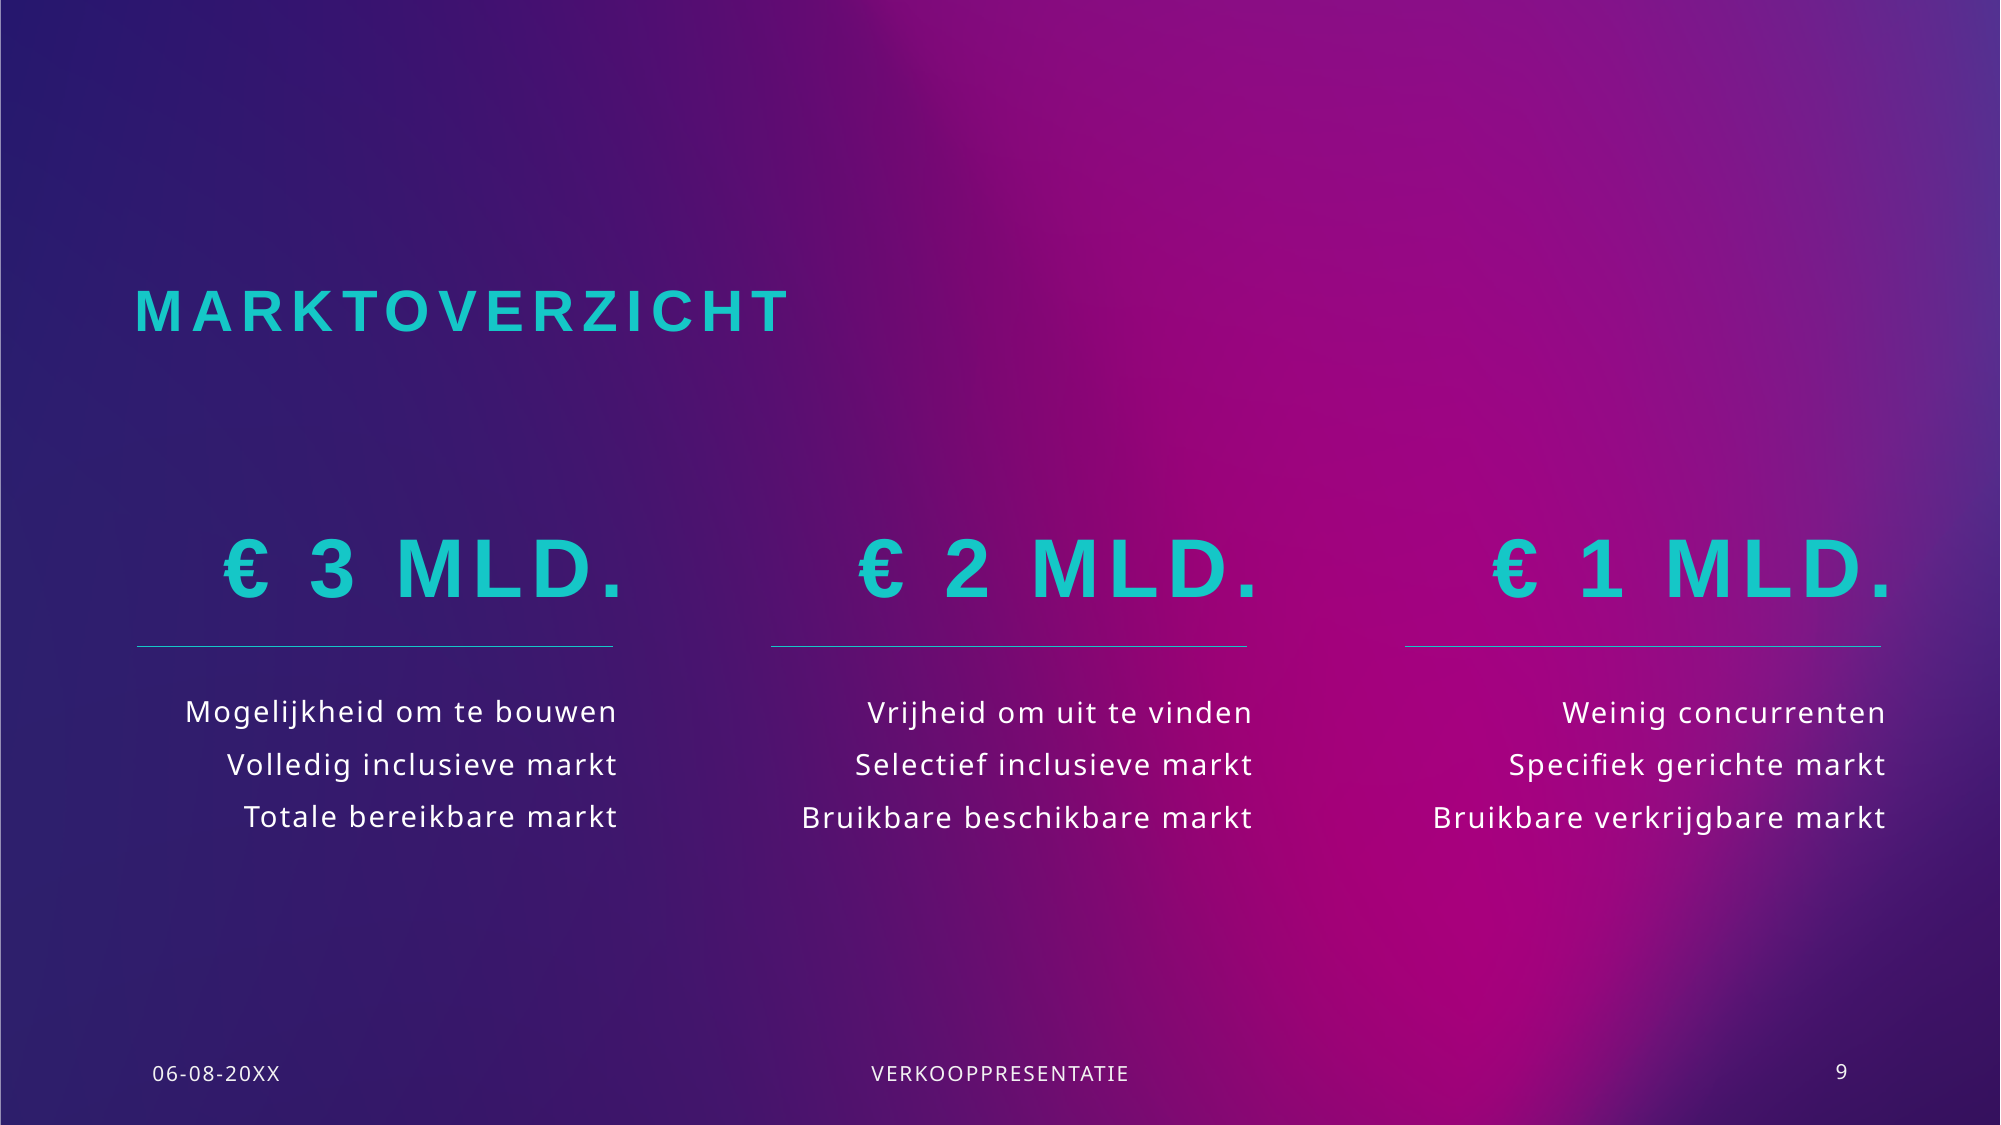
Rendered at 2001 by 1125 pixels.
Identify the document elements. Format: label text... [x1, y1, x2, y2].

list Weinig concurrenten Specifiek gerichte markt Bruikbare verkrijgbare markt ​ [1404, 668, 1901, 913]
list Vrijheid om uit te vinden Selectief inclusieve markt Bruikbare beschikbare markt ​ [769, 668, 1268, 913]
slide_number 9 [1412, 1042, 1863, 1103]
list Mogelijkheid om te bouwen Volledig inclusieve markt Totale bereikbare markt [133, 668, 632, 913]
list € 2 mld. [832, 460, 1274, 624]
picture [0, 0, 2000, 1125]
list € 1 mld. [1466, 460, 1909, 624]
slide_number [137, 1042, 588, 1103]
footer VERKOOPPRESENTATIE [662, 1042, 1338, 1103]
title Marktoverzicht [119, 269, 917, 347]
list € 3 mld. [197, 460, 639, 624]
